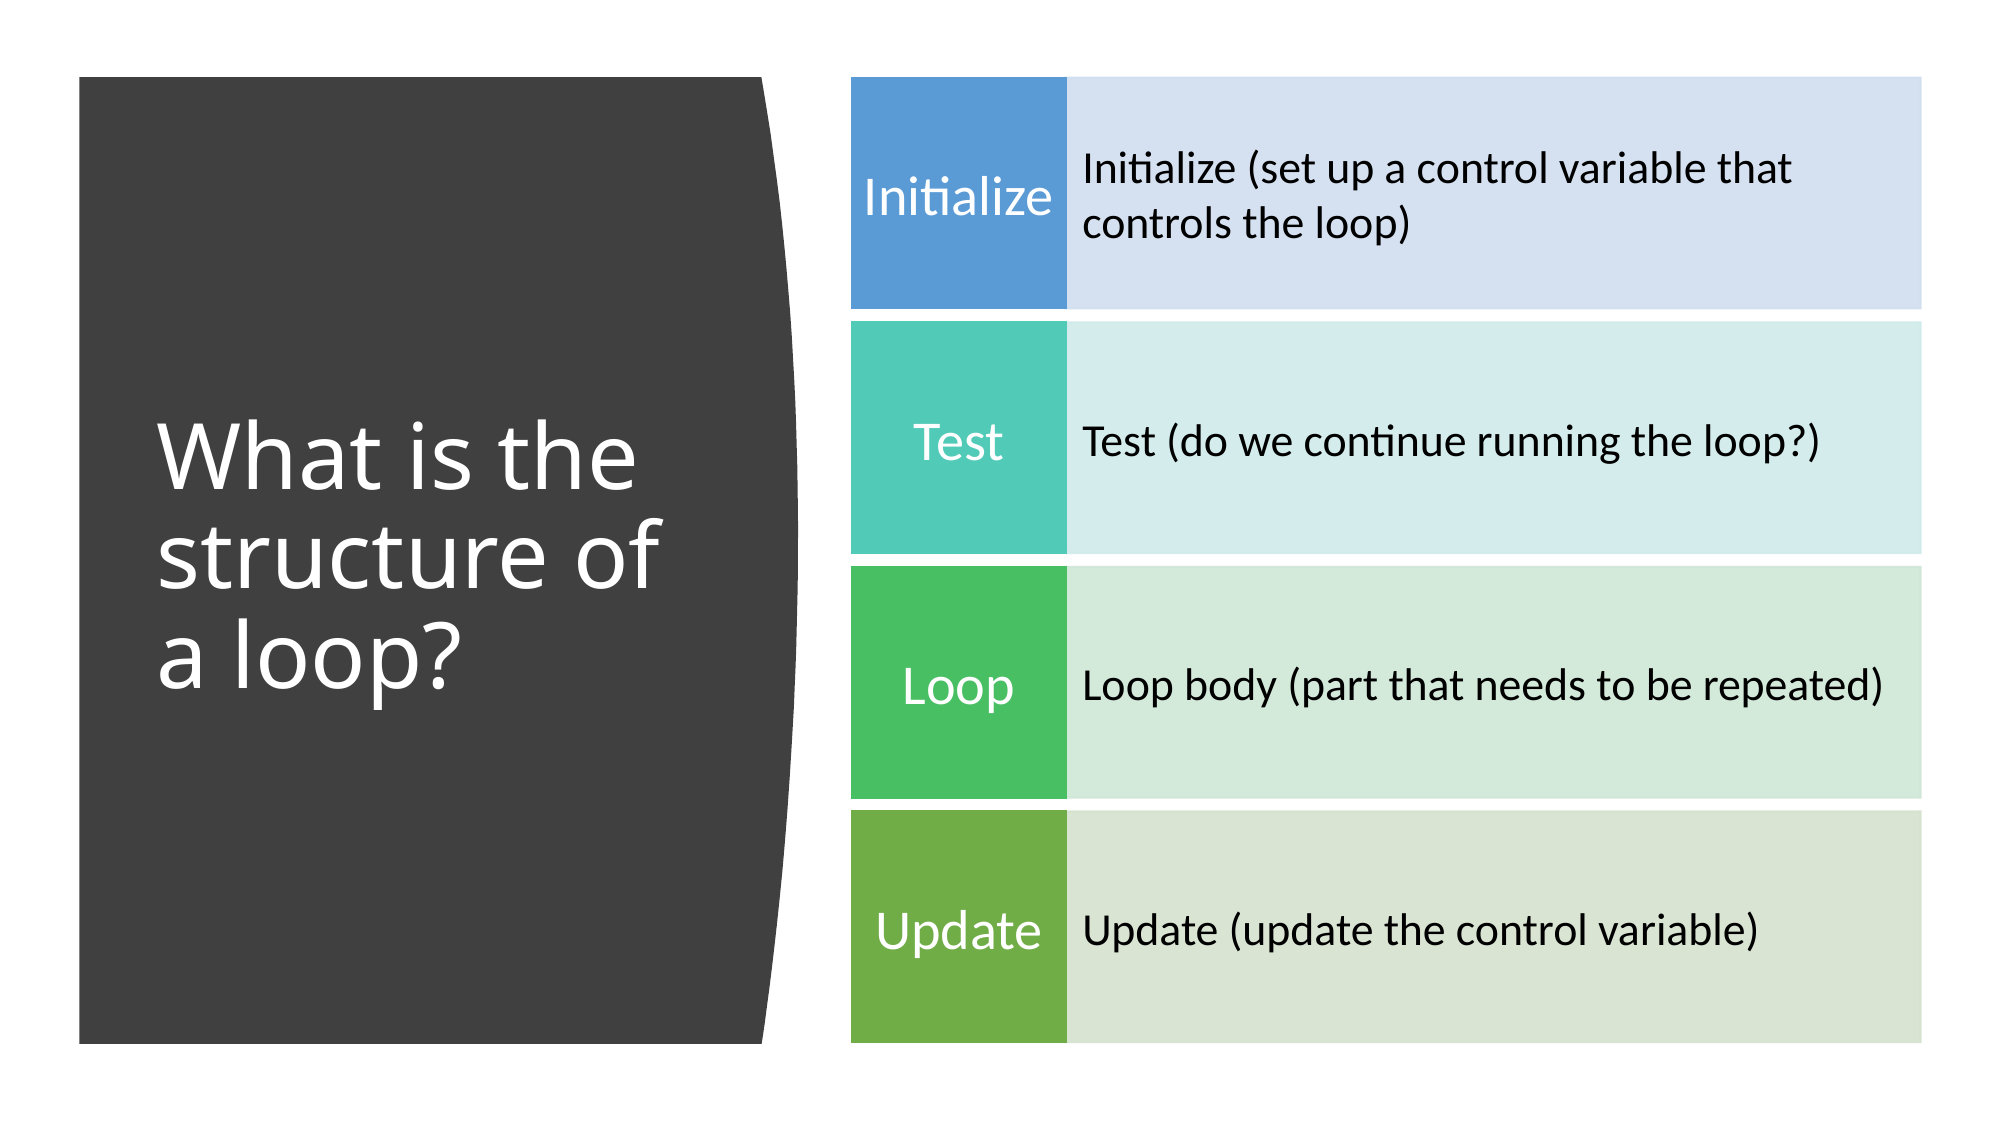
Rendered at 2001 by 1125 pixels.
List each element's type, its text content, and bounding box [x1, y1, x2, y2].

title What is the structure of a loop? [141, 166, 702, 953]
text_box [78, 76, 800, 1045]
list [852, 77, 1921, 1043]
